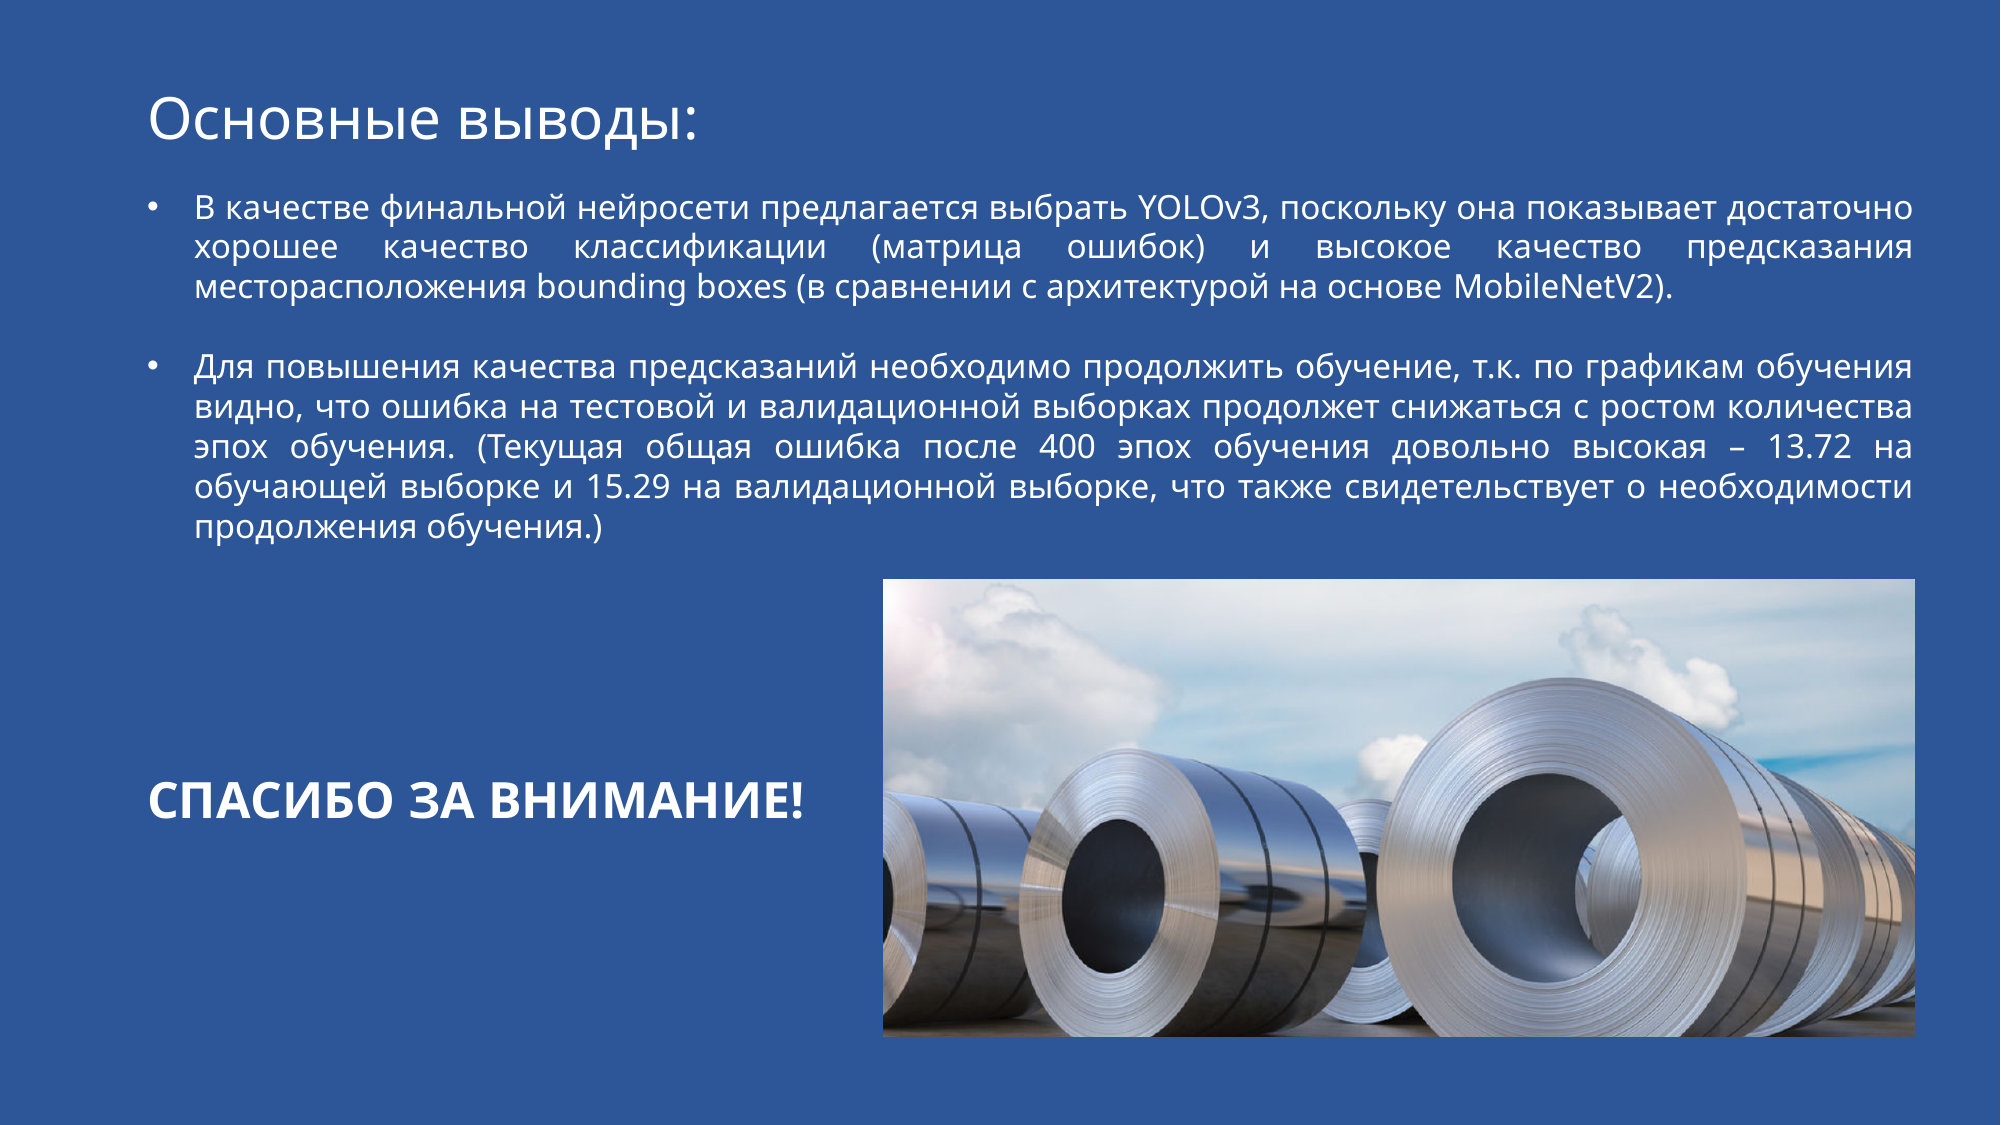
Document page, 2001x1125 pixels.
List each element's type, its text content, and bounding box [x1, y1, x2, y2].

text_box Основные выводы: В качестве финальной нейросети предлагается выбрать YOLOv3, поскольку она показывает достаточно хорошее качество классификации (матрица ошибок) и высокое качество предсказания месторасположения bounding boxes (в сравнении с архитектурой на основе MobileNetV2). Для повышения качества предсказаний необходимо продолжить обучение, т.к. по графикам обучения видно, что ошибка на тестовой и валидационной выборках продолжет снижаться с ростом количества эпох обучения. (Текущая общая ошибка после 400 эпох обучения довольно высокая – 13.72 на обучающей выборке и 15.29 на валидационной выборке, что также свидетельствует о необходимости продолжения обучения.) [147, 80, 1916, 484]
text_box СПАСИБО ЗА ВНИМАНИЕ! [147, 768, 861, 909]
picture [883, 579, 1915, 1037]
